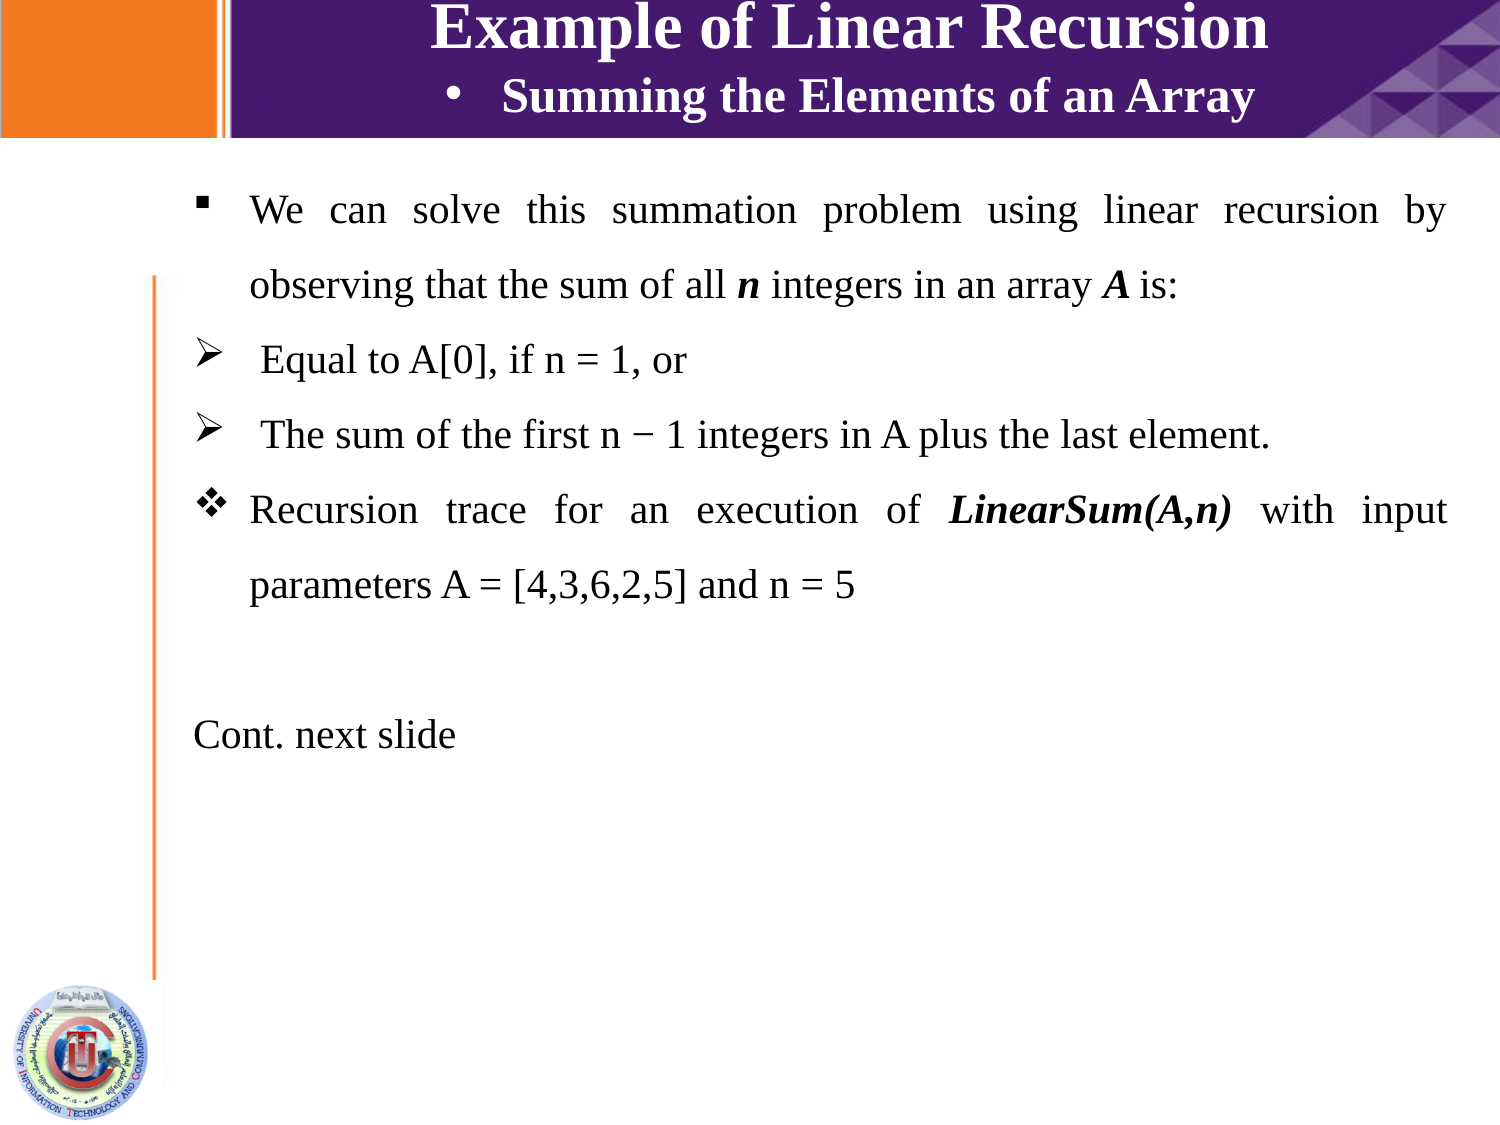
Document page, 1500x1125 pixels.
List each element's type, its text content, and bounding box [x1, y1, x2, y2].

picture [0, 275, 179, 1125]
picture [0, 0, 1500, 138]
text_box We can solve this summation problem using linear recursion by observing that the sum of all n integers in an array A is: Equal to A[0], if n = 1, or The sum of the first n − 1 integers in A plus the last element. Recursion trace for an execution of LinearSum(A,n) with input parameters A = [4,3,6,2,5] and n = 5 Cont. next slide [178, 149, 1463, 915]
